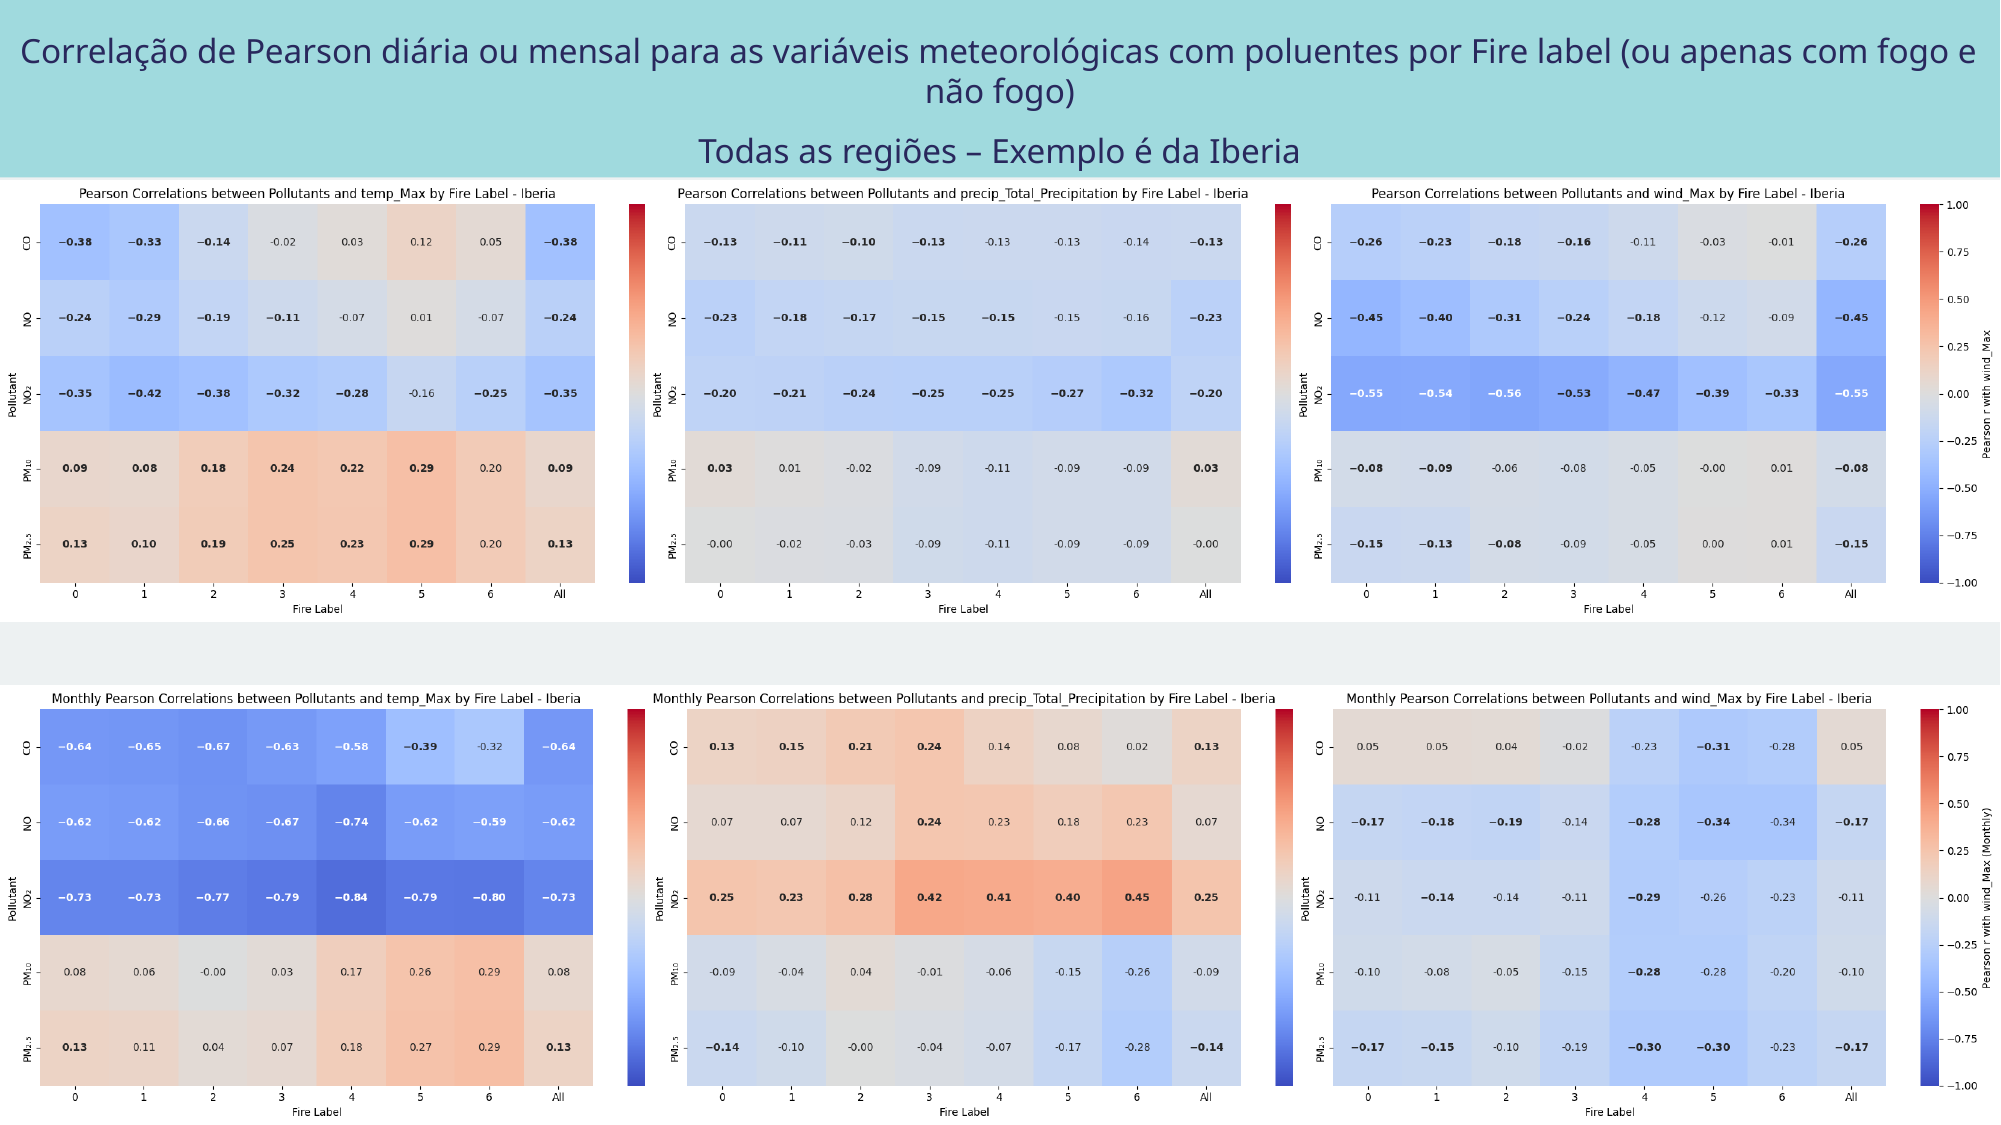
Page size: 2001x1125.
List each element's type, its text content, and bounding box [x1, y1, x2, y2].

picture [0, 180, 2000, 622]
picture [0, 685, 2000, 1125]
list Correlação de Pearson diária ou mensal para as variáveis meteorológicas com poluentes por Fire label (ou apenas com fogo e não fogo) Todas as regiões – Exemplo é da Iberia [0, 22, 2000, 154]
